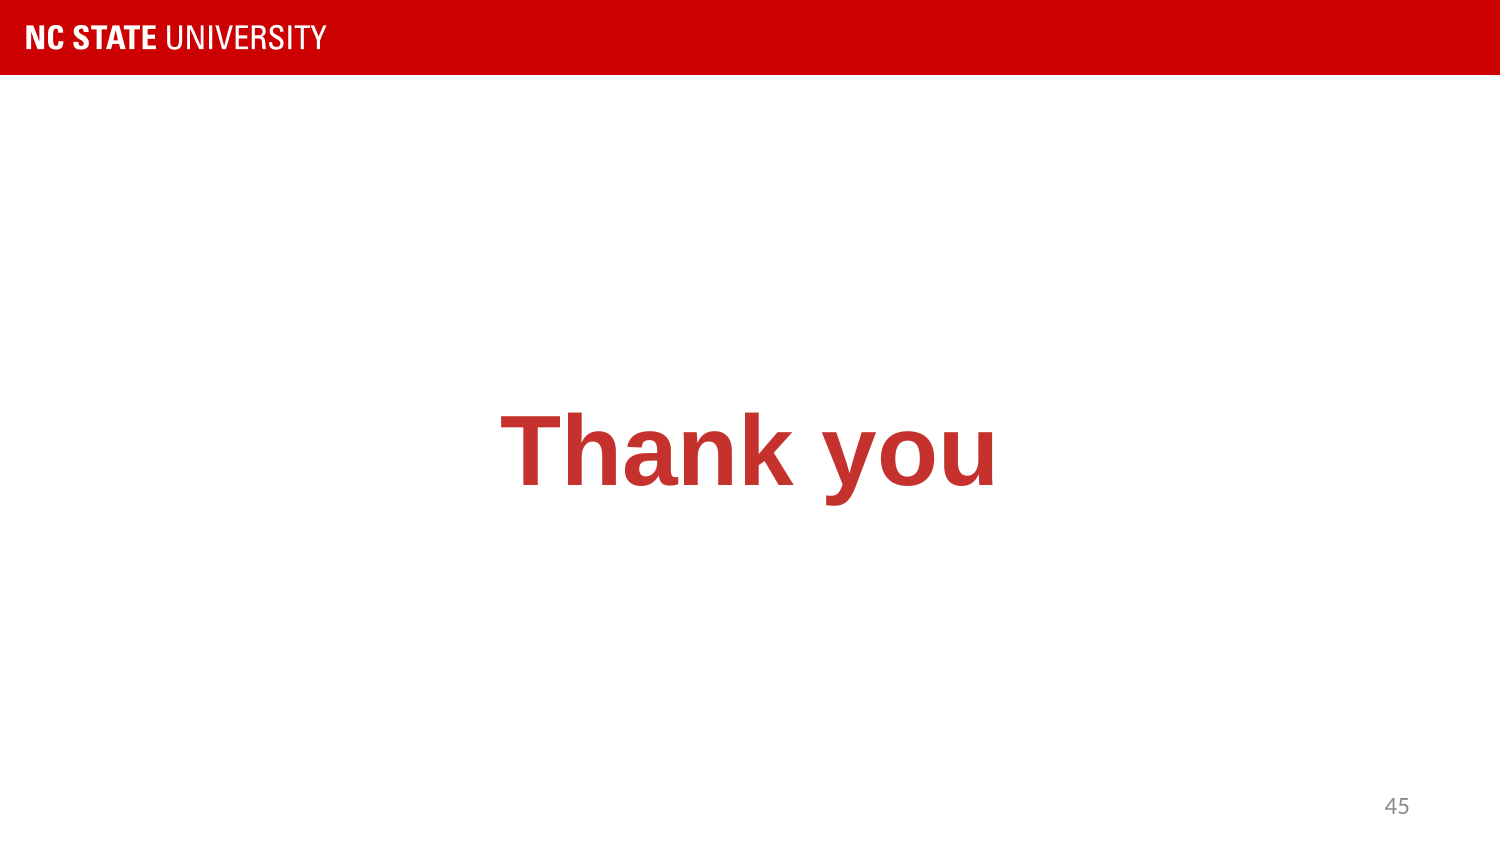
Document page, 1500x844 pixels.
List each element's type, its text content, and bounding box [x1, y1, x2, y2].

picture [0, 0, 1500, 75]
slide_number 45 [1074, 782, 1425, 827]
title Thank you [75, 379, 1425, 511]
